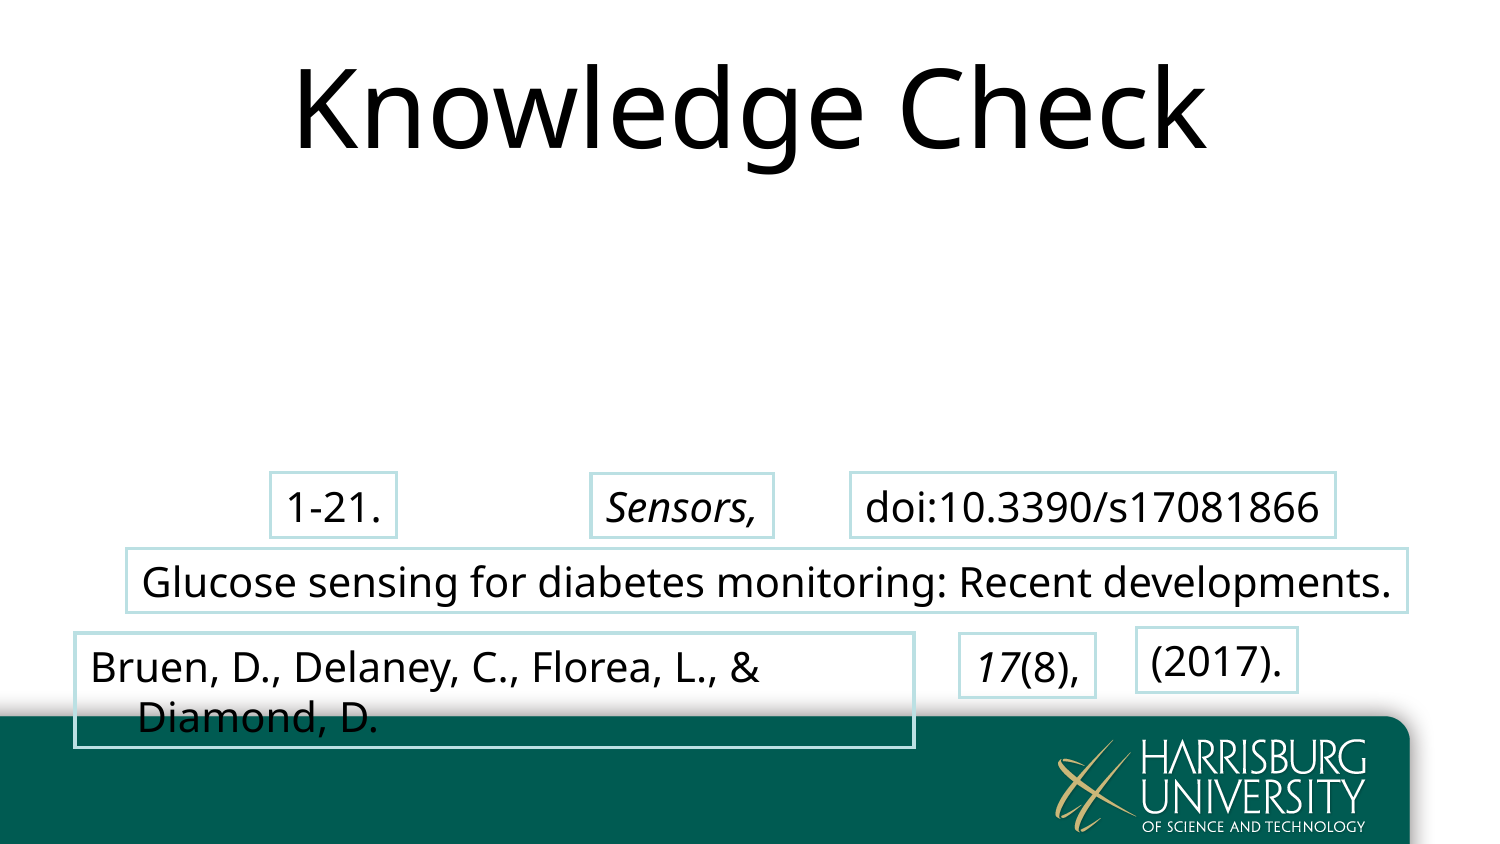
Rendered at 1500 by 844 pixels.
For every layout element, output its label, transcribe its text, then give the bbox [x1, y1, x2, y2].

text_box doi:10.3390/s17081866 [850, 472, 1336, 538]
text_box (2017). [1136, 627, 1298, 693]
picture [0, 3, 1500, 844]
text_box Bruen, D., Delaney, C., Florea, L., & Diamond, D. [74, 633, 914, 748]
text_box 17(8), [959, 633, 1096, 698]
text_box 1-21. [270, 472, 397, 538]
title Knowledge Check [75, 33, 1425, 175]
text_box Sensors, [591, 473, 774, 538]
text_box Glucose sensing for diabetes monitoring: Recent developments. [126, 548, 1408, 613]
